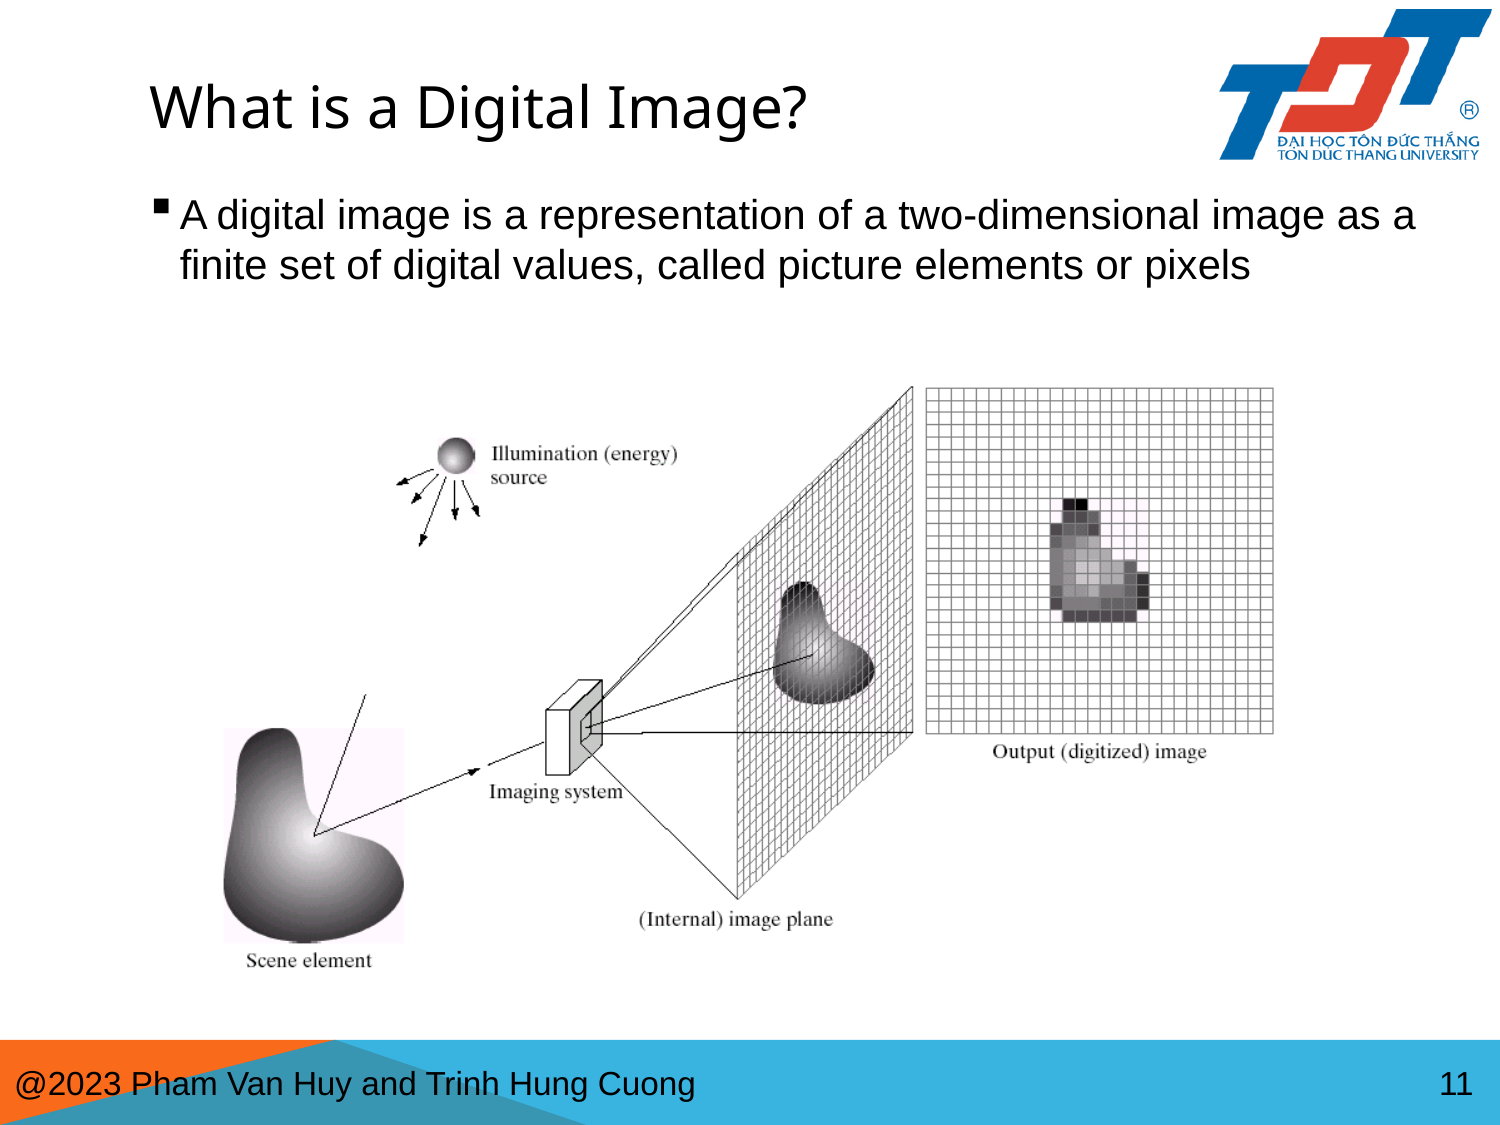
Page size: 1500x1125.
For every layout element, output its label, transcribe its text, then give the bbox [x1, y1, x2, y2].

list A digital image is a representation of a two-dimensional image as a finite set of digital values, called picture elements or pixels [134, 180, 1478, 1030]
picture [1219, 9, 1492, 160]
title What is a Digital Image? [134, 59, 1369, 150]
picture [215, 378, 1285, 984]
